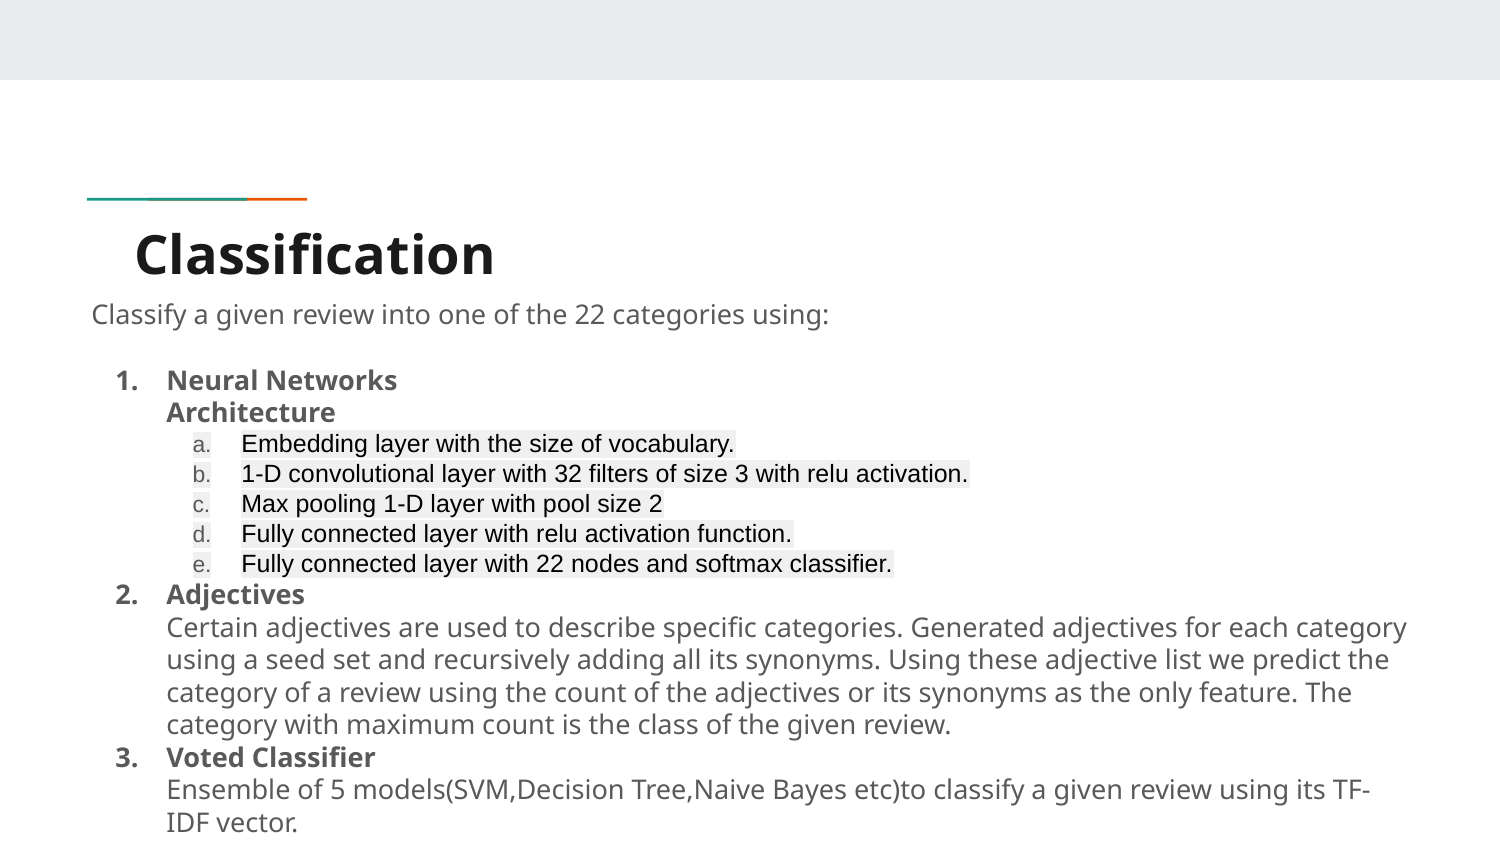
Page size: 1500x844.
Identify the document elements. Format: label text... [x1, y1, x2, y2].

list Classify a given review into one of the 22 categories using: Neural Networks Architecture Embedding layer with the size of vocabulary. 1-D convolutional layer with 32 filters of size 3 with relu activation. Max pooling 1-D layer with pool size 2 Fully connected layer with relu activation function. Fully connected layer with 22 nodes and softmax classifier. Adjectives Certain adjectives are used to describe specific categories. Generated adjectives for each category using a seed set and recursively adding all its synonyms. Using these adjective list we predict the category of a review using the count of the adjectives or its synonyms as the only feature. The category with maximum count is the class of the given review. Voted Classifier Ensemble of 5 models(SVM,Decision Tree,Naive Bayes etc)to classify a given review using its TF-IDF vector. [76, 282, 1423, 844]
title Classification [119, 205, 1381, 282]
